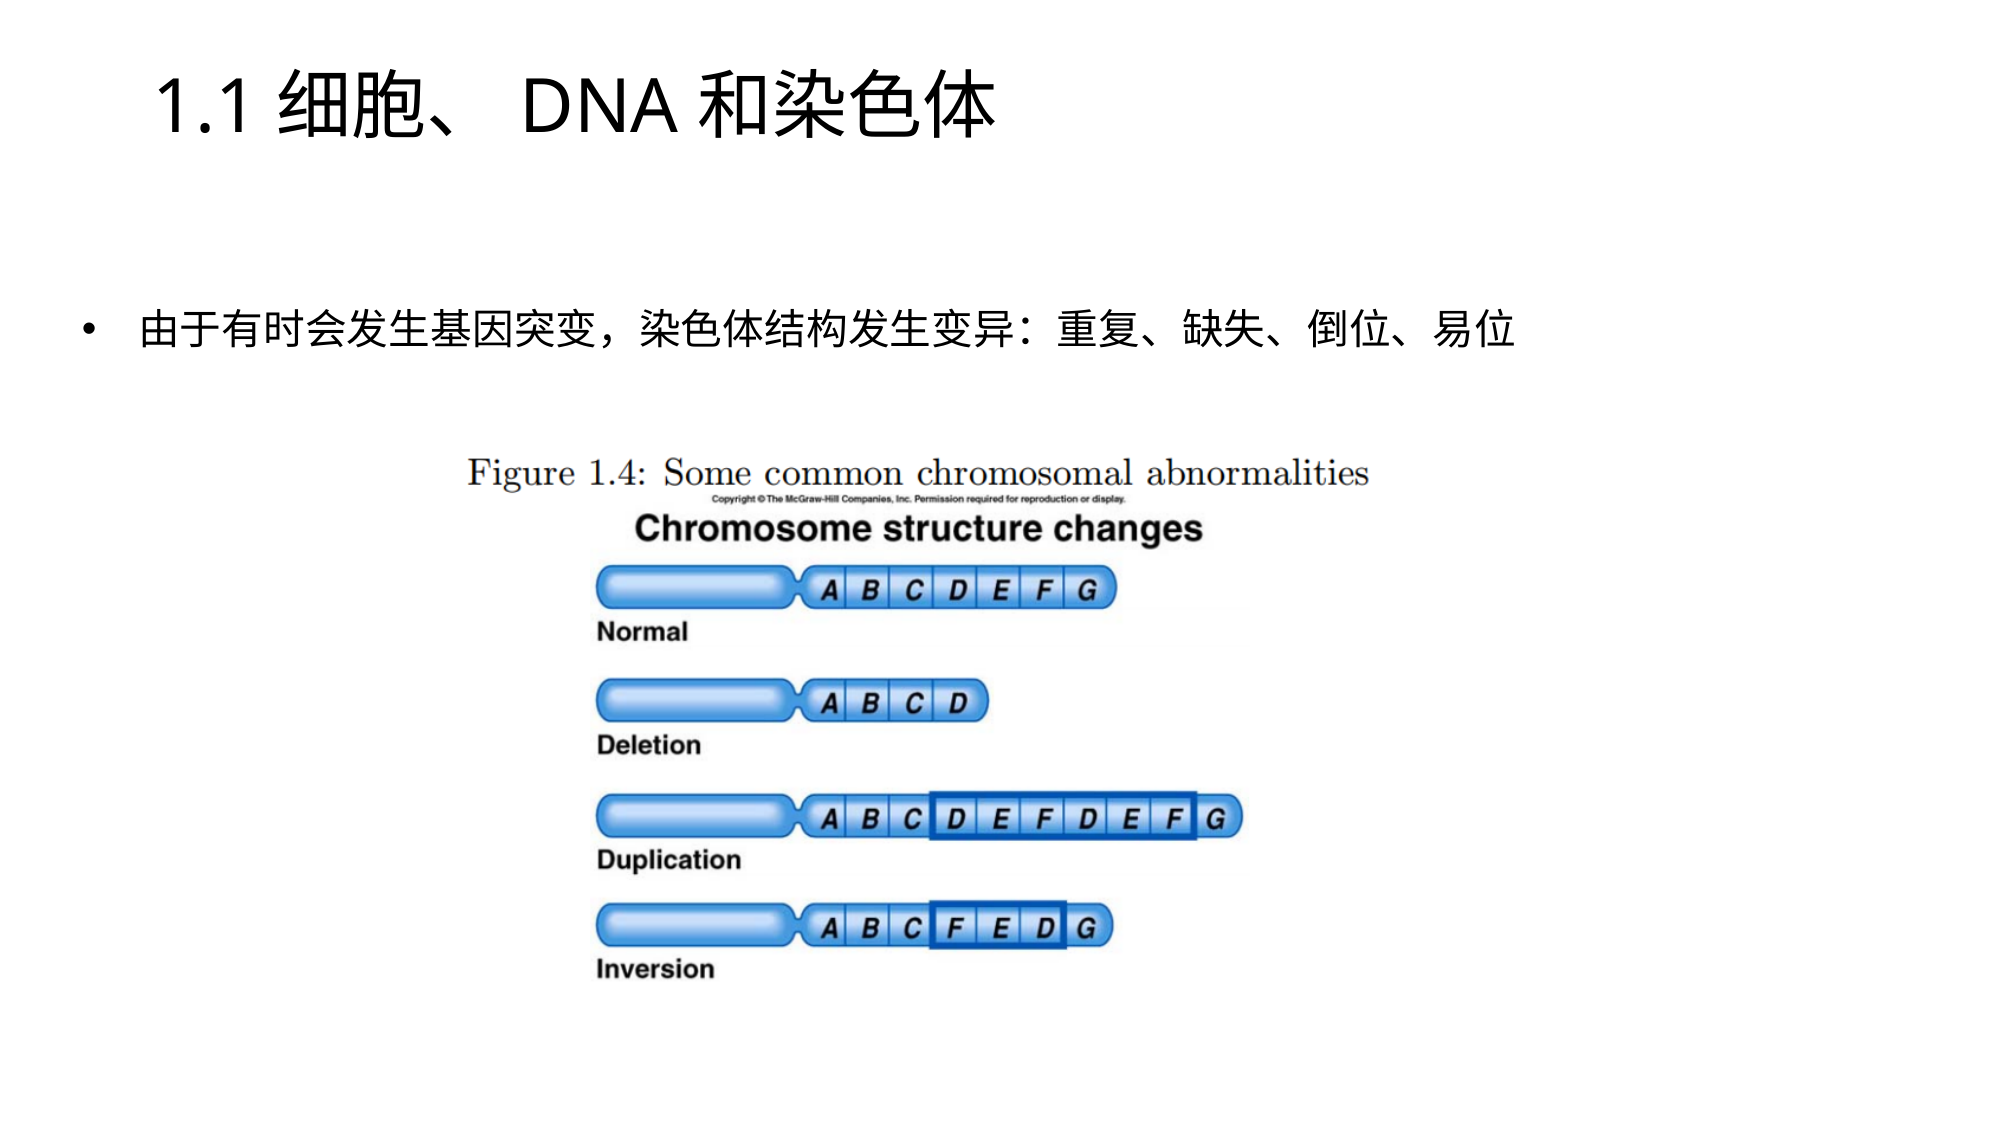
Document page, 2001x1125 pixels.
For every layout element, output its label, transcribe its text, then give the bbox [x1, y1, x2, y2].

text_box 由于有时会发生基因突变，染色体结构发生变异：重复、缺失、倒位、易位 [66, 181, 1732, 525]
title 1.1细胞、DNA和染色体 [137, 0, 1863, 218]
picture [446, 441, 1397, 996]
